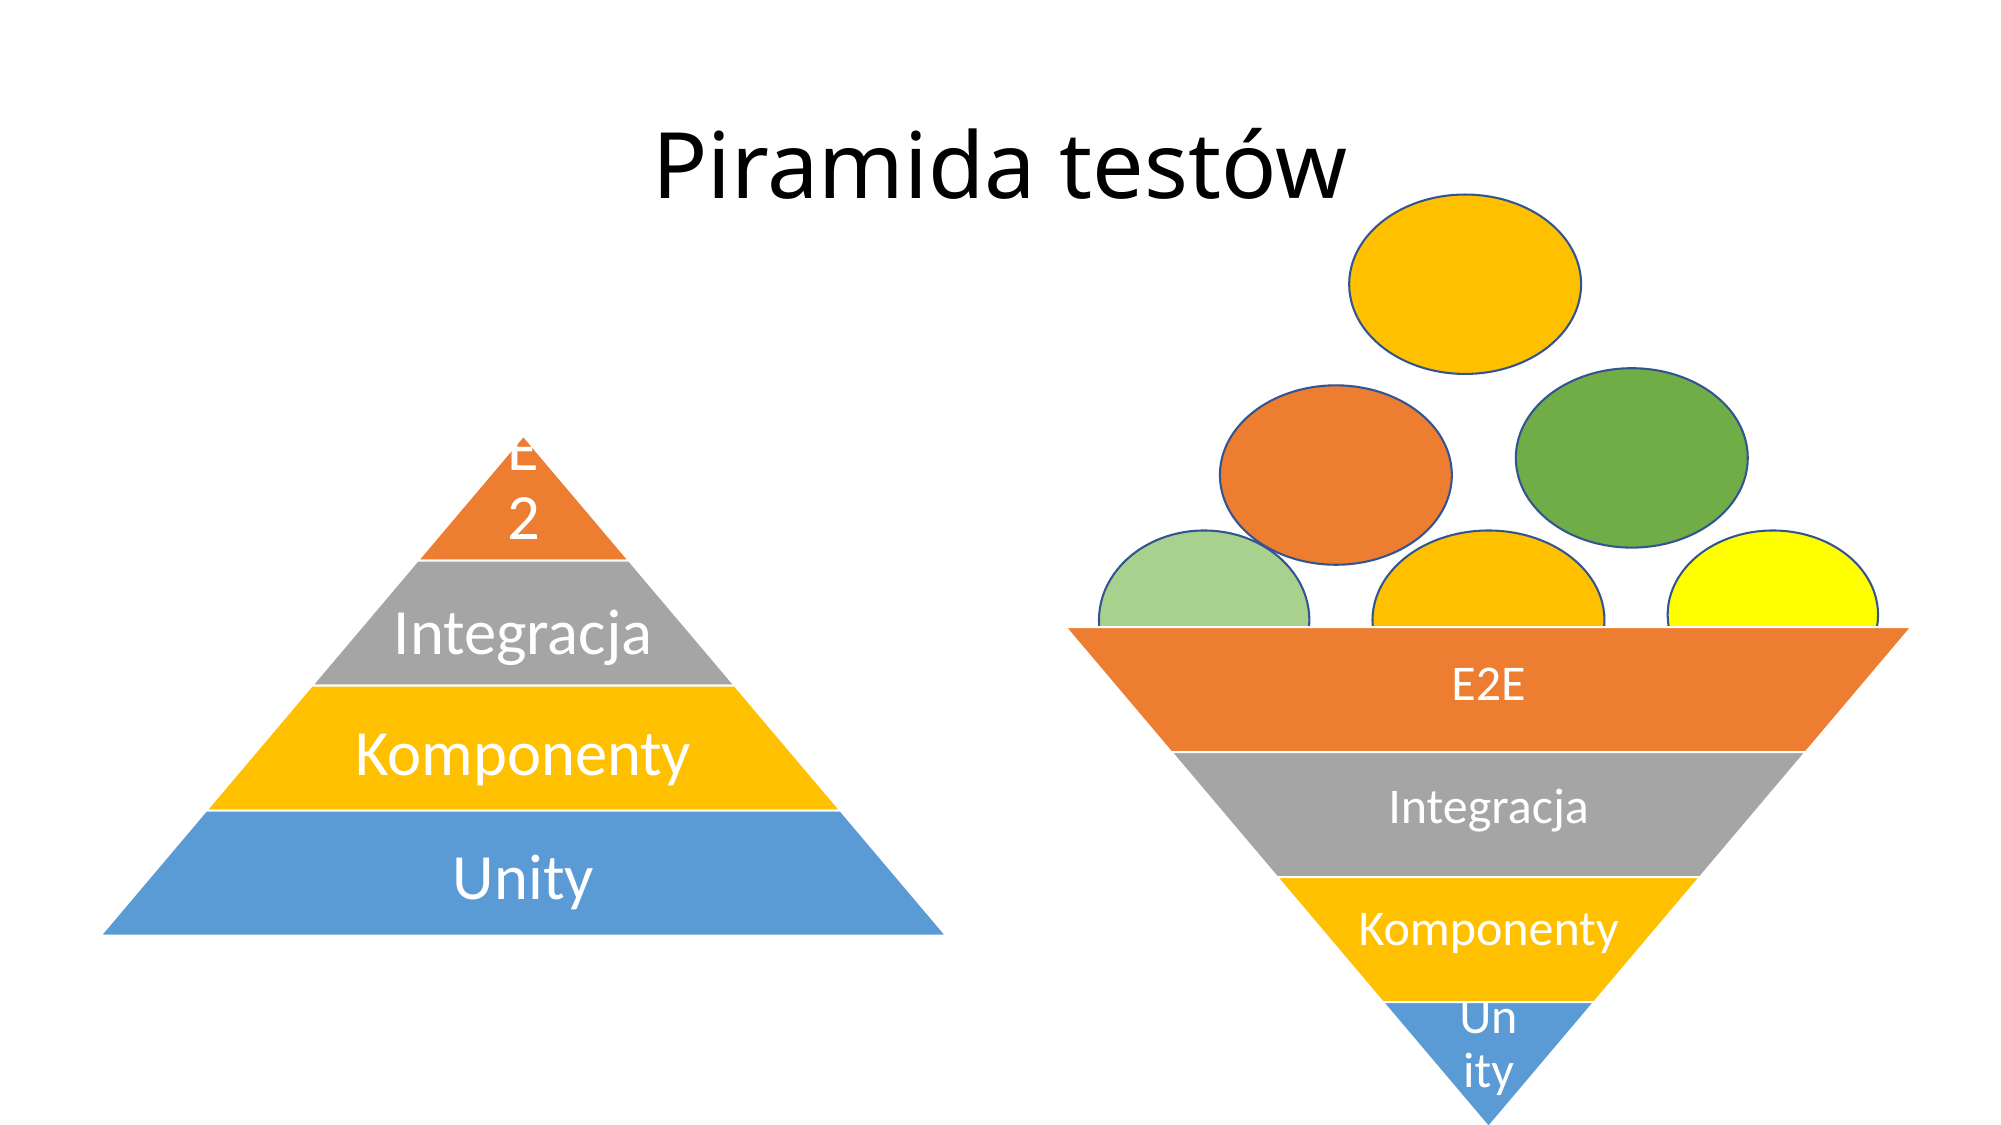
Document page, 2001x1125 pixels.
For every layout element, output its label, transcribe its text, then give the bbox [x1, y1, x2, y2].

text_box [1514, 367, 1749, 549]
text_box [1065, 627, 1912, 1125]
text_box [1348, 278, 1583, 375]
text_box [1097, 529, 1311, 626]
text_box [1371, 529, 1606, 626]
text_box [1666, 529, 1880, 626]
text_box [1218, 384, 1453, 566]
title Piramida testów [137, 59, 1863, 278]
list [100, 435, 947, 936]
